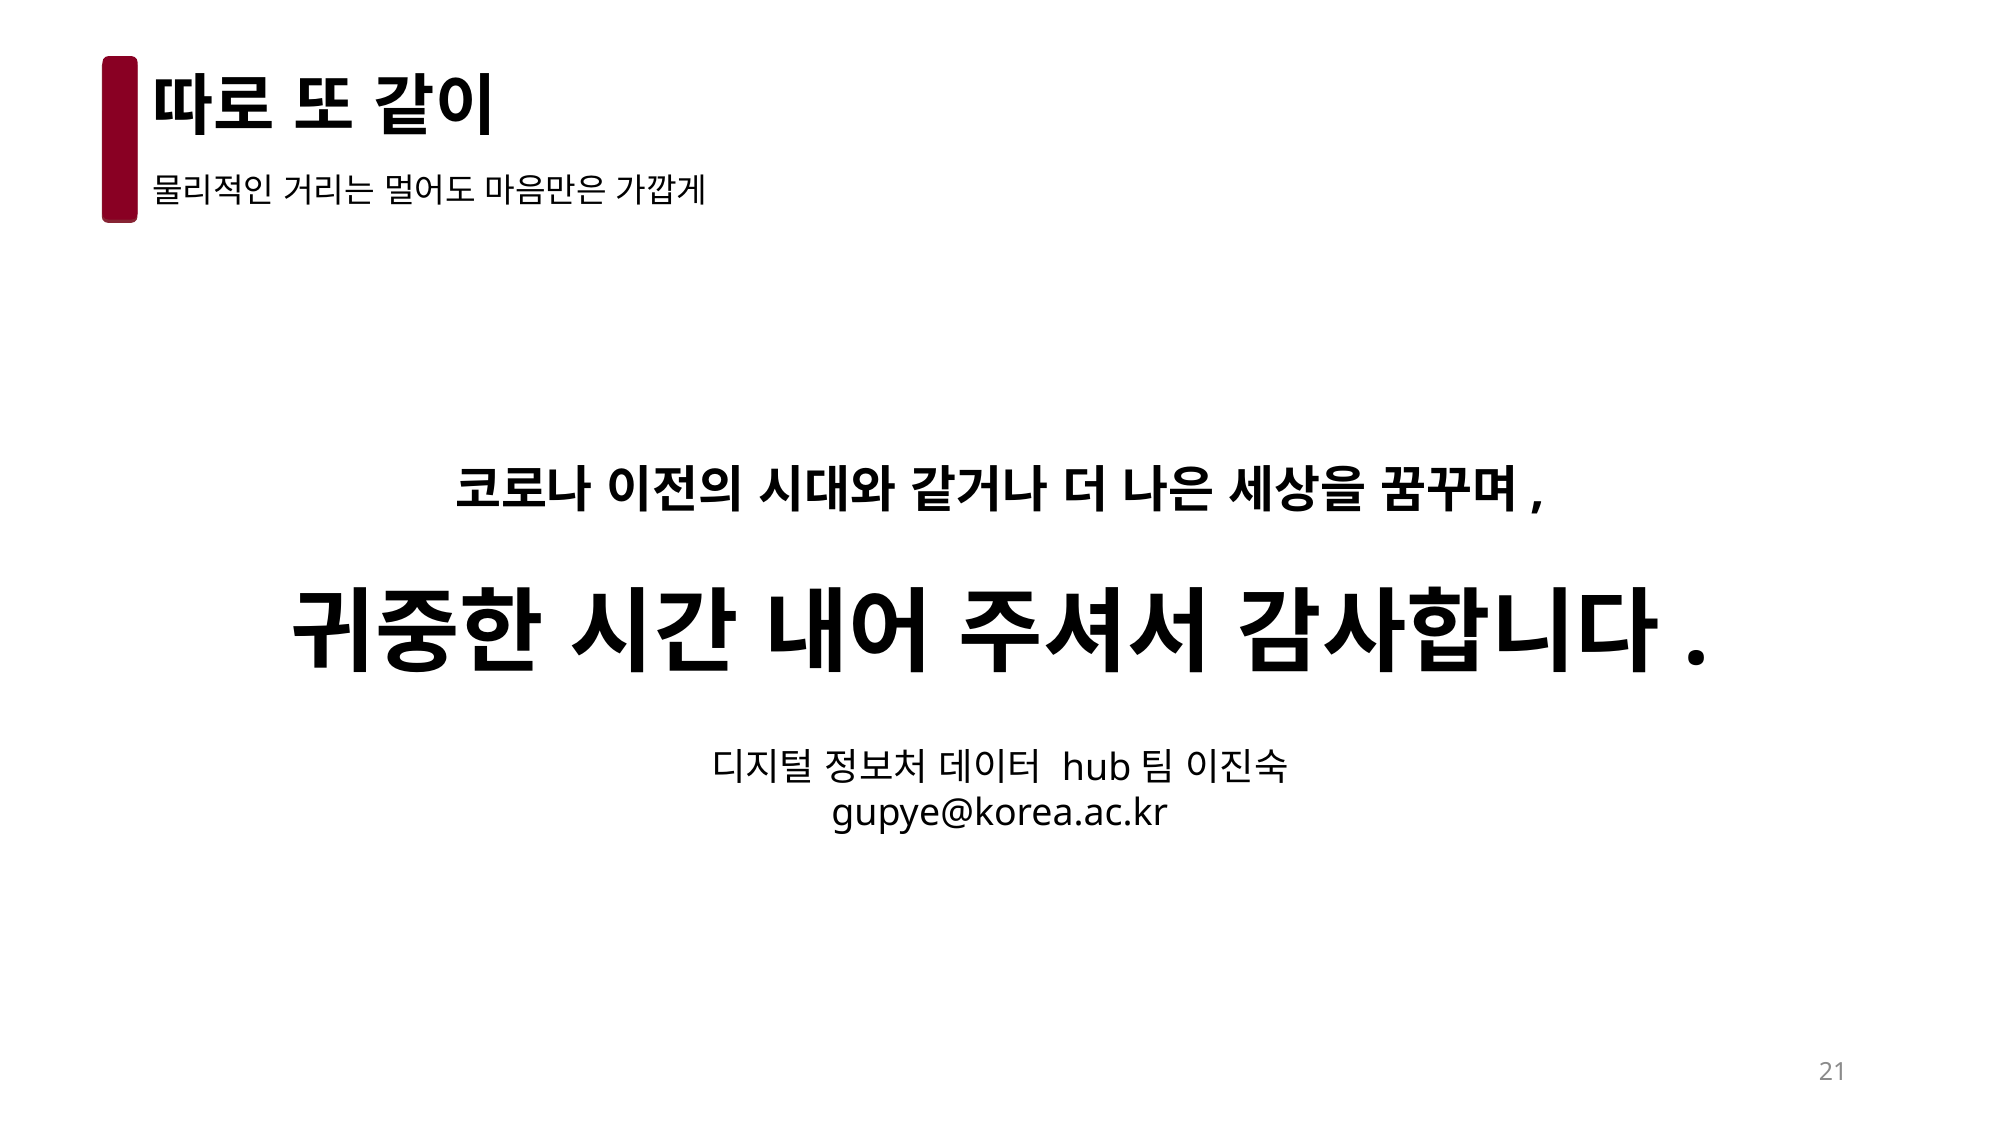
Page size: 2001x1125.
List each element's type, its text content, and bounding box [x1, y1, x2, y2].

text_box 코로나 이전의 시대와 같거나 더 나은 세상을 꿈꾸며, 귀중한 시간 내어 주셔서 감사합니다. [246, 420, 1754, 691]
text_box 디지털 정보처 데이터 hub팀 이진숙 gupye@korea.ac.kr [500, 735, 1500, 841]
slide_number 21 [1412, 1042, 1863, 1103]
text_box [101, 55, 139, 221]
title 물리적인 거리는 멀어도 마음만은 가깝게 [137, 163, 1863, 220]
text_box 따로 또 같이 [139, 64, 1863, 162]
